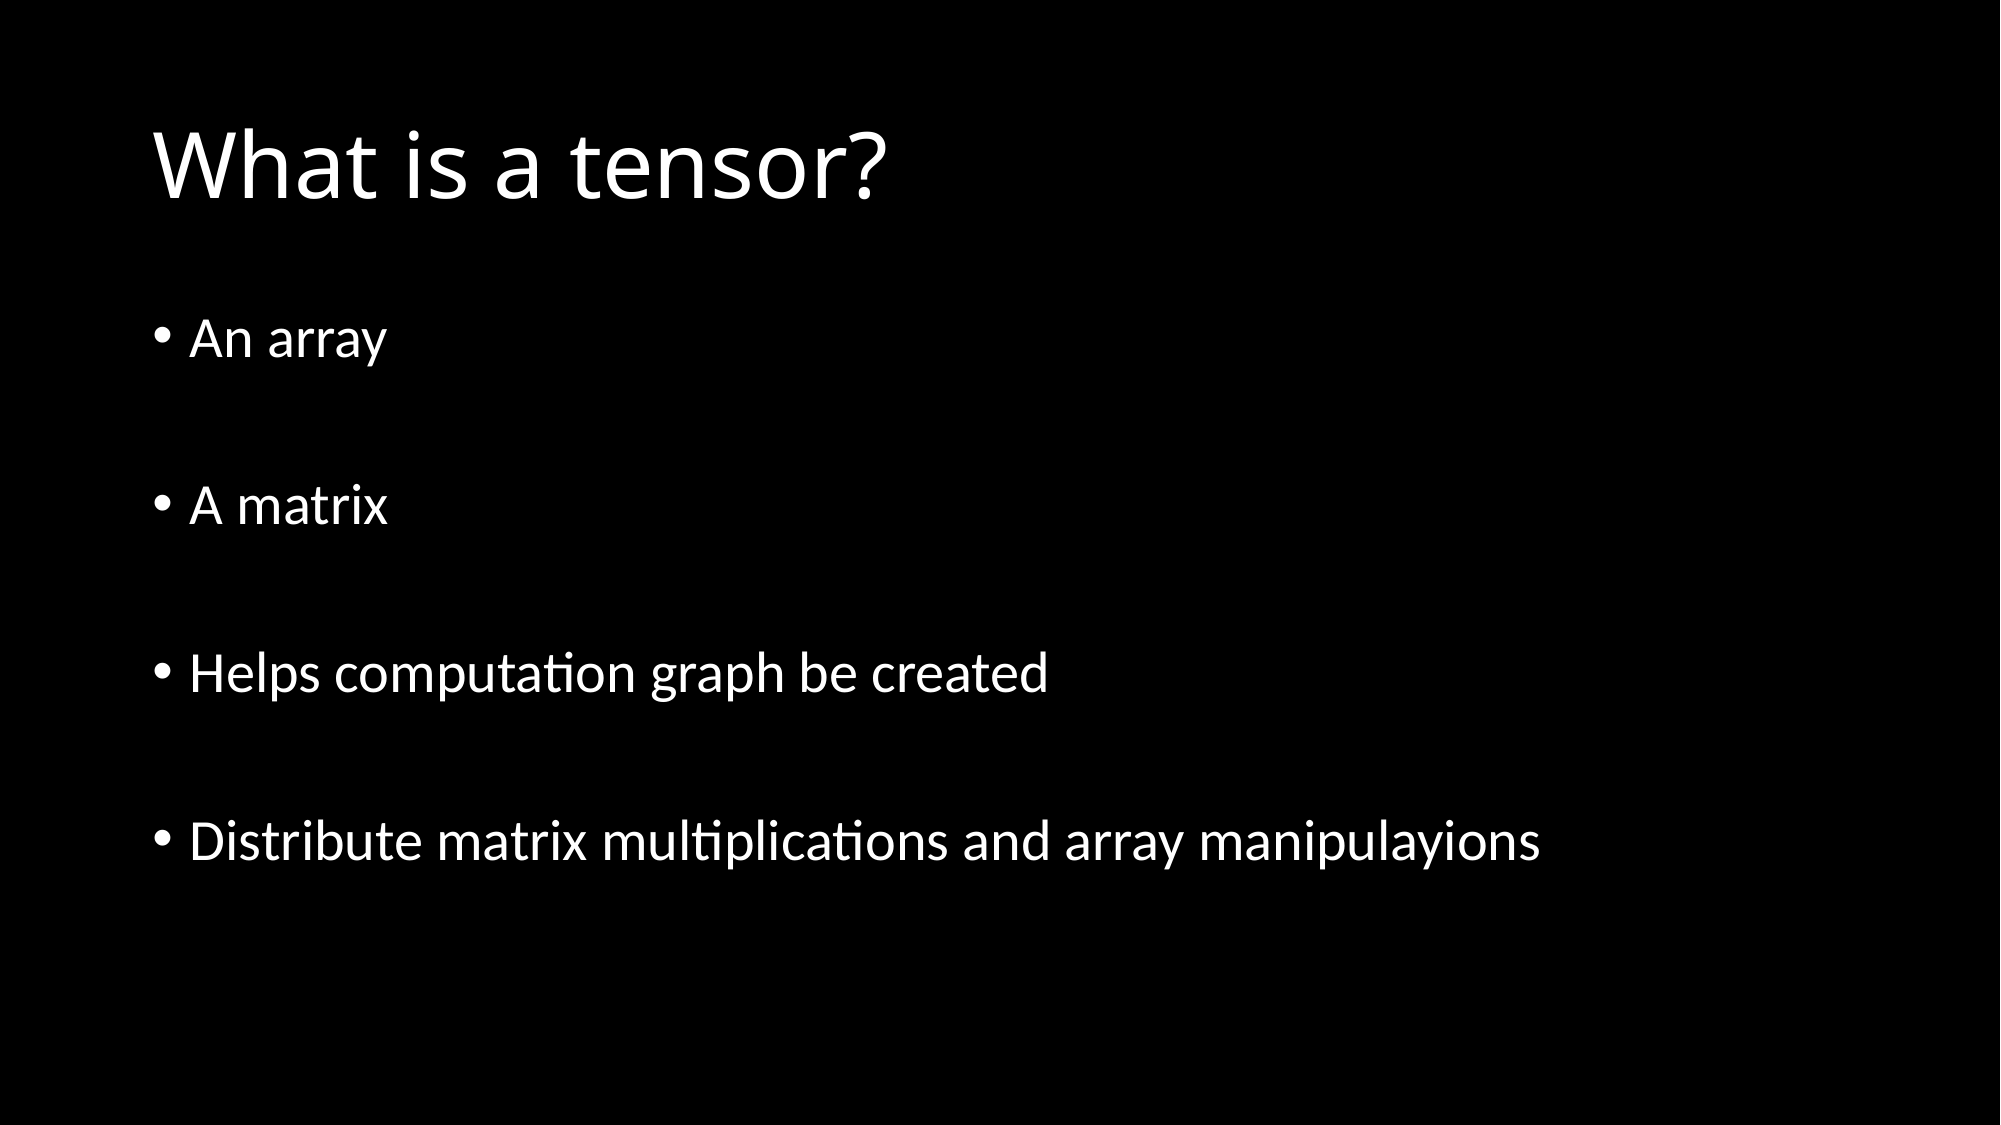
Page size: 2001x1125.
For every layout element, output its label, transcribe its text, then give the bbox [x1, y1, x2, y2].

title What is a tensor? [137, 59, 1863, 278]
list An array A matrix Helps computation graph be created Distribute matrix multiplications and array manipulayions [137, 299, 1863, 1014]
